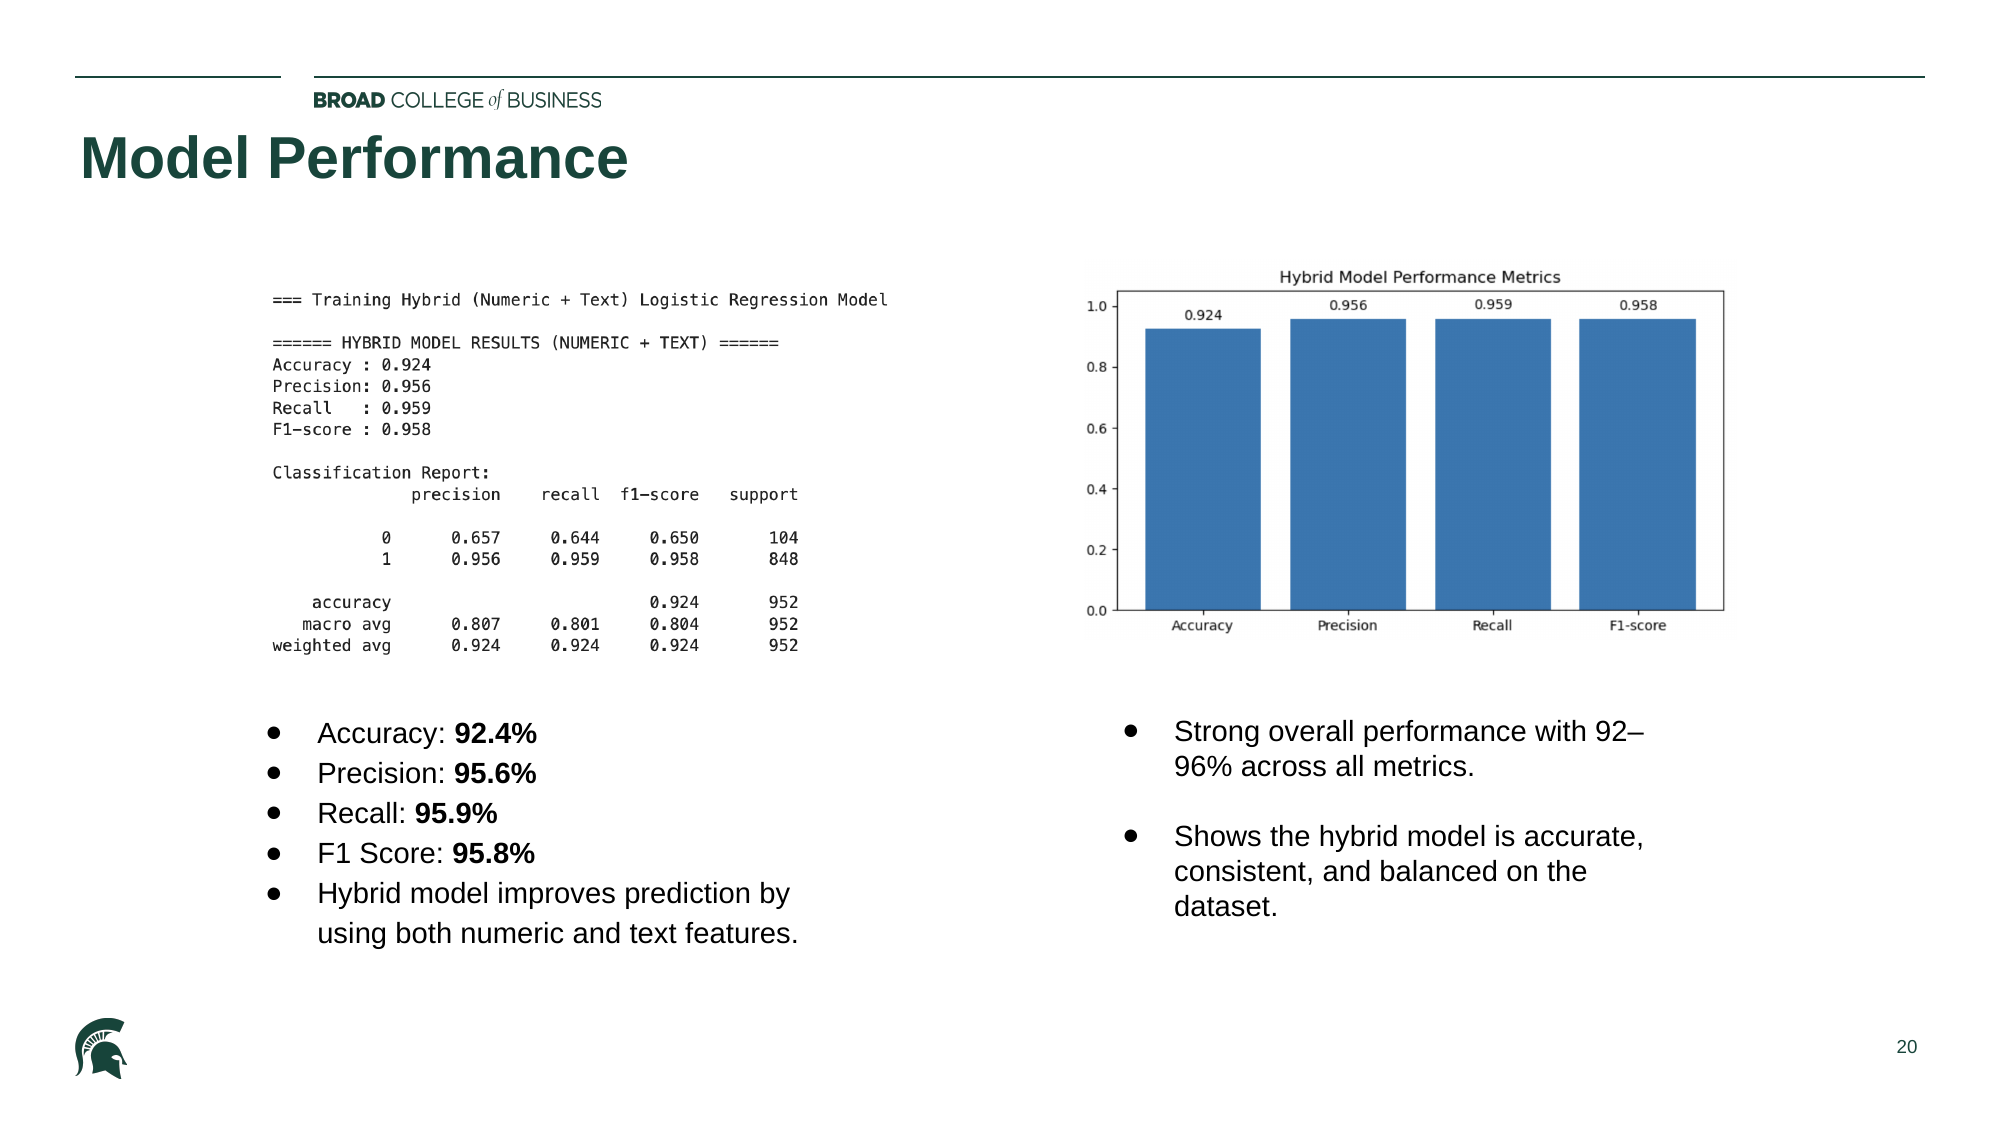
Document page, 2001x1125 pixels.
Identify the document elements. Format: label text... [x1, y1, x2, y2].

title Model Performance [64, 83, 1622, 235]
text_box Strong overall performance with 92–96% across all metrics. Shows the hybrid model is accurate, consistent, and balanced on the dataset. [1084, 697, 1697, 972]
picture [75, 1018, 127, 1079]
picture [1083, 259, 1737, 641]
picture [260, 279, 895, 664]
text_box Accuracy: 92.4% Precision: 95.6% Recall: 95.9% F1 Score: 95.8% Hybrid model improves prediction by using both numeric and text features. [227, 693, 861, 1090]
